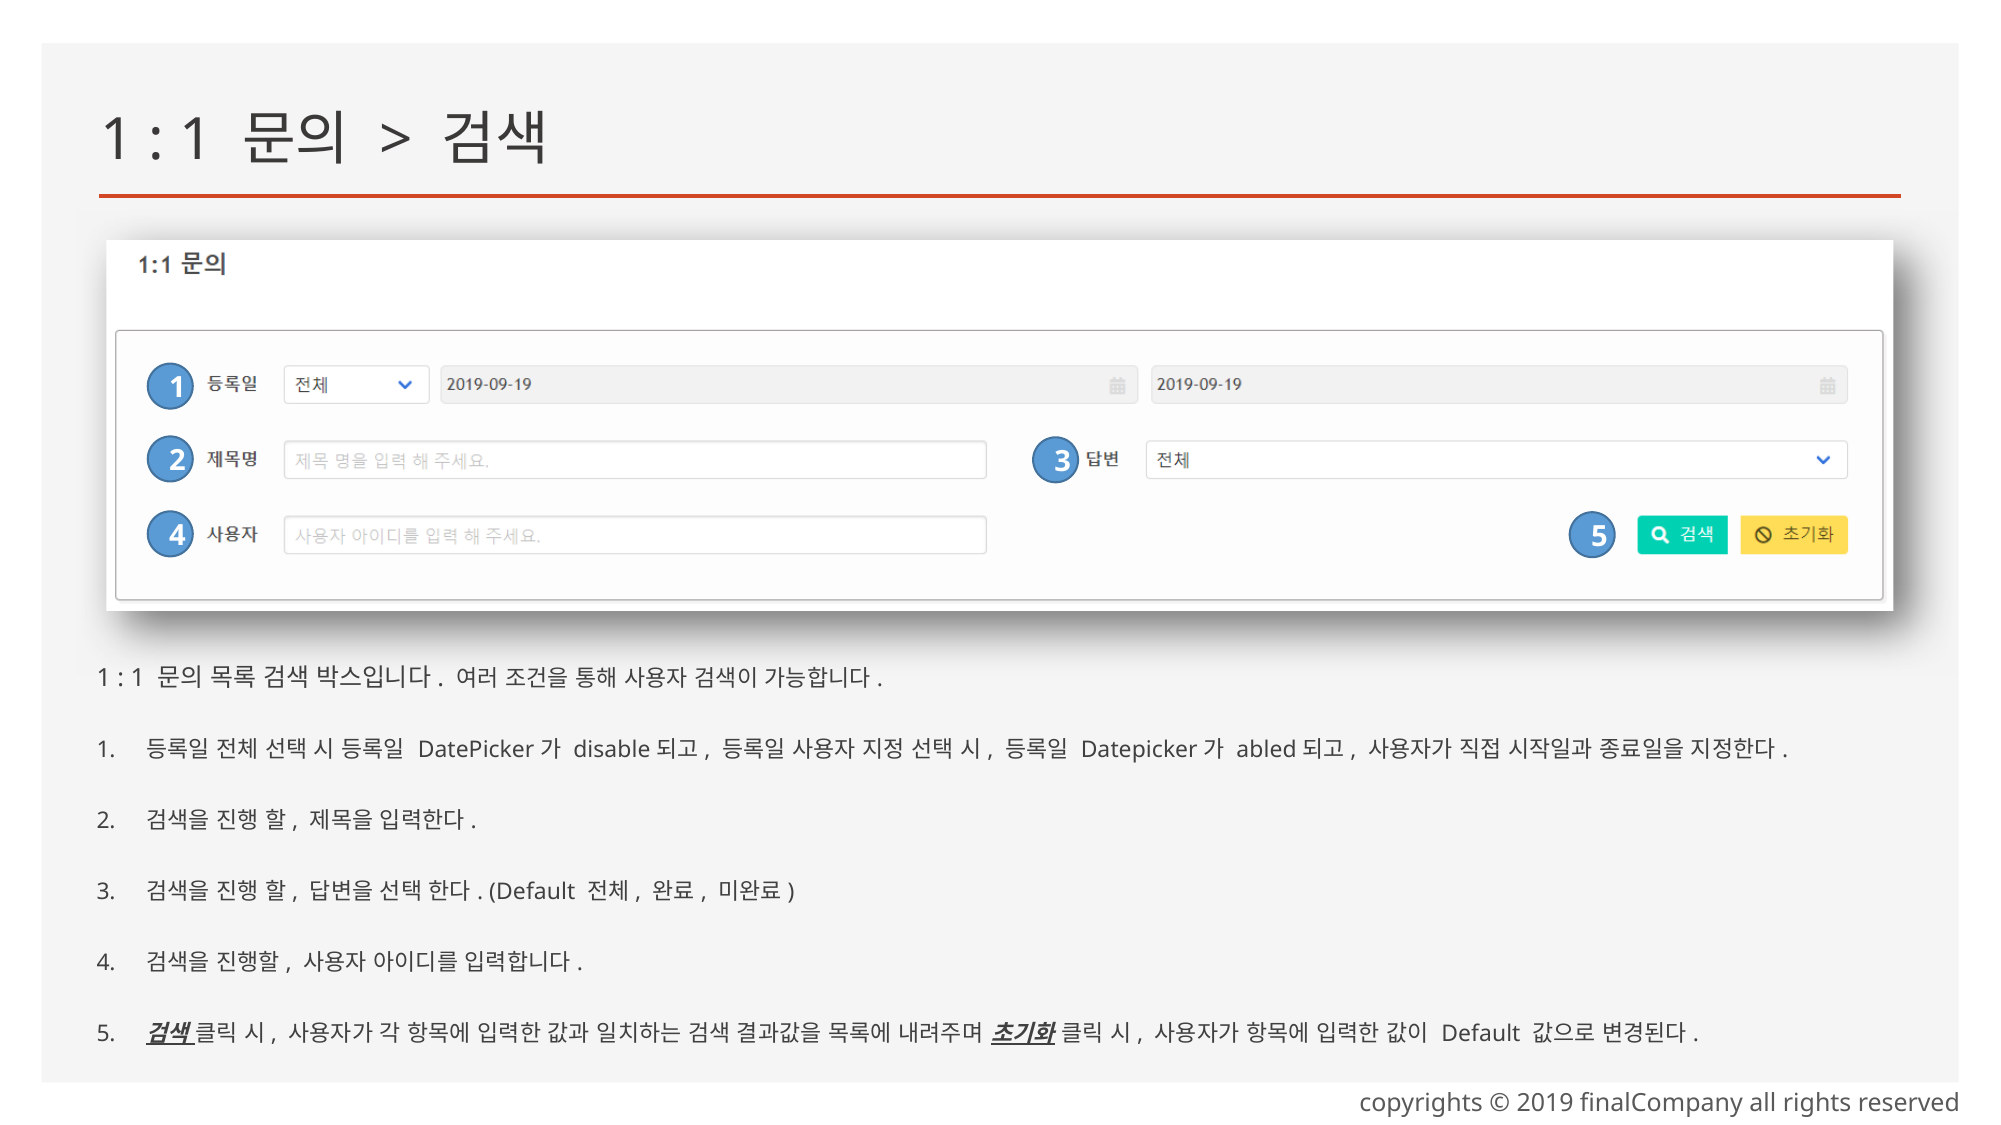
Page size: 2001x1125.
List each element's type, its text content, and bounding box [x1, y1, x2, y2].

picture [106, 239, 1894, 611]
text_box 1 : 1 문의 목록 검색 박스입니다. 여러 조건을 통해 사용자 검색이 가능합니다. 등록일 전체 선택 시 등록일 DatePicker가 disable되고, 등록일 사용자 지정 선택 시, 등록일 Datepicker가 abled되고, 사용자가 직접 시작일과 종료일을 지정한다. 검색을 진행 할, 제목을 입력한다. 검색을 진행 할, 답변을 선택 한다. (Default 전체, 완료, 미완료) 검색을 진행할, 사용자 아이디를 입력합니다. 검색 클릭 시, 사용자가 각 항목에 입력한 값과 일치하는 검색 결과값을 목록에 내려주며 초기화 클릭 시, 사용자가 항목에 입력한 값이 Default 값으로 변경된다. [81, 646, 1873, 1105]
text_box copyrights © 2019 finalCompany all rights reserved [1184, 1071, 2000, 1125]
title 1 : 1 문의 > 검색 [85, 73, 1447, 179]
